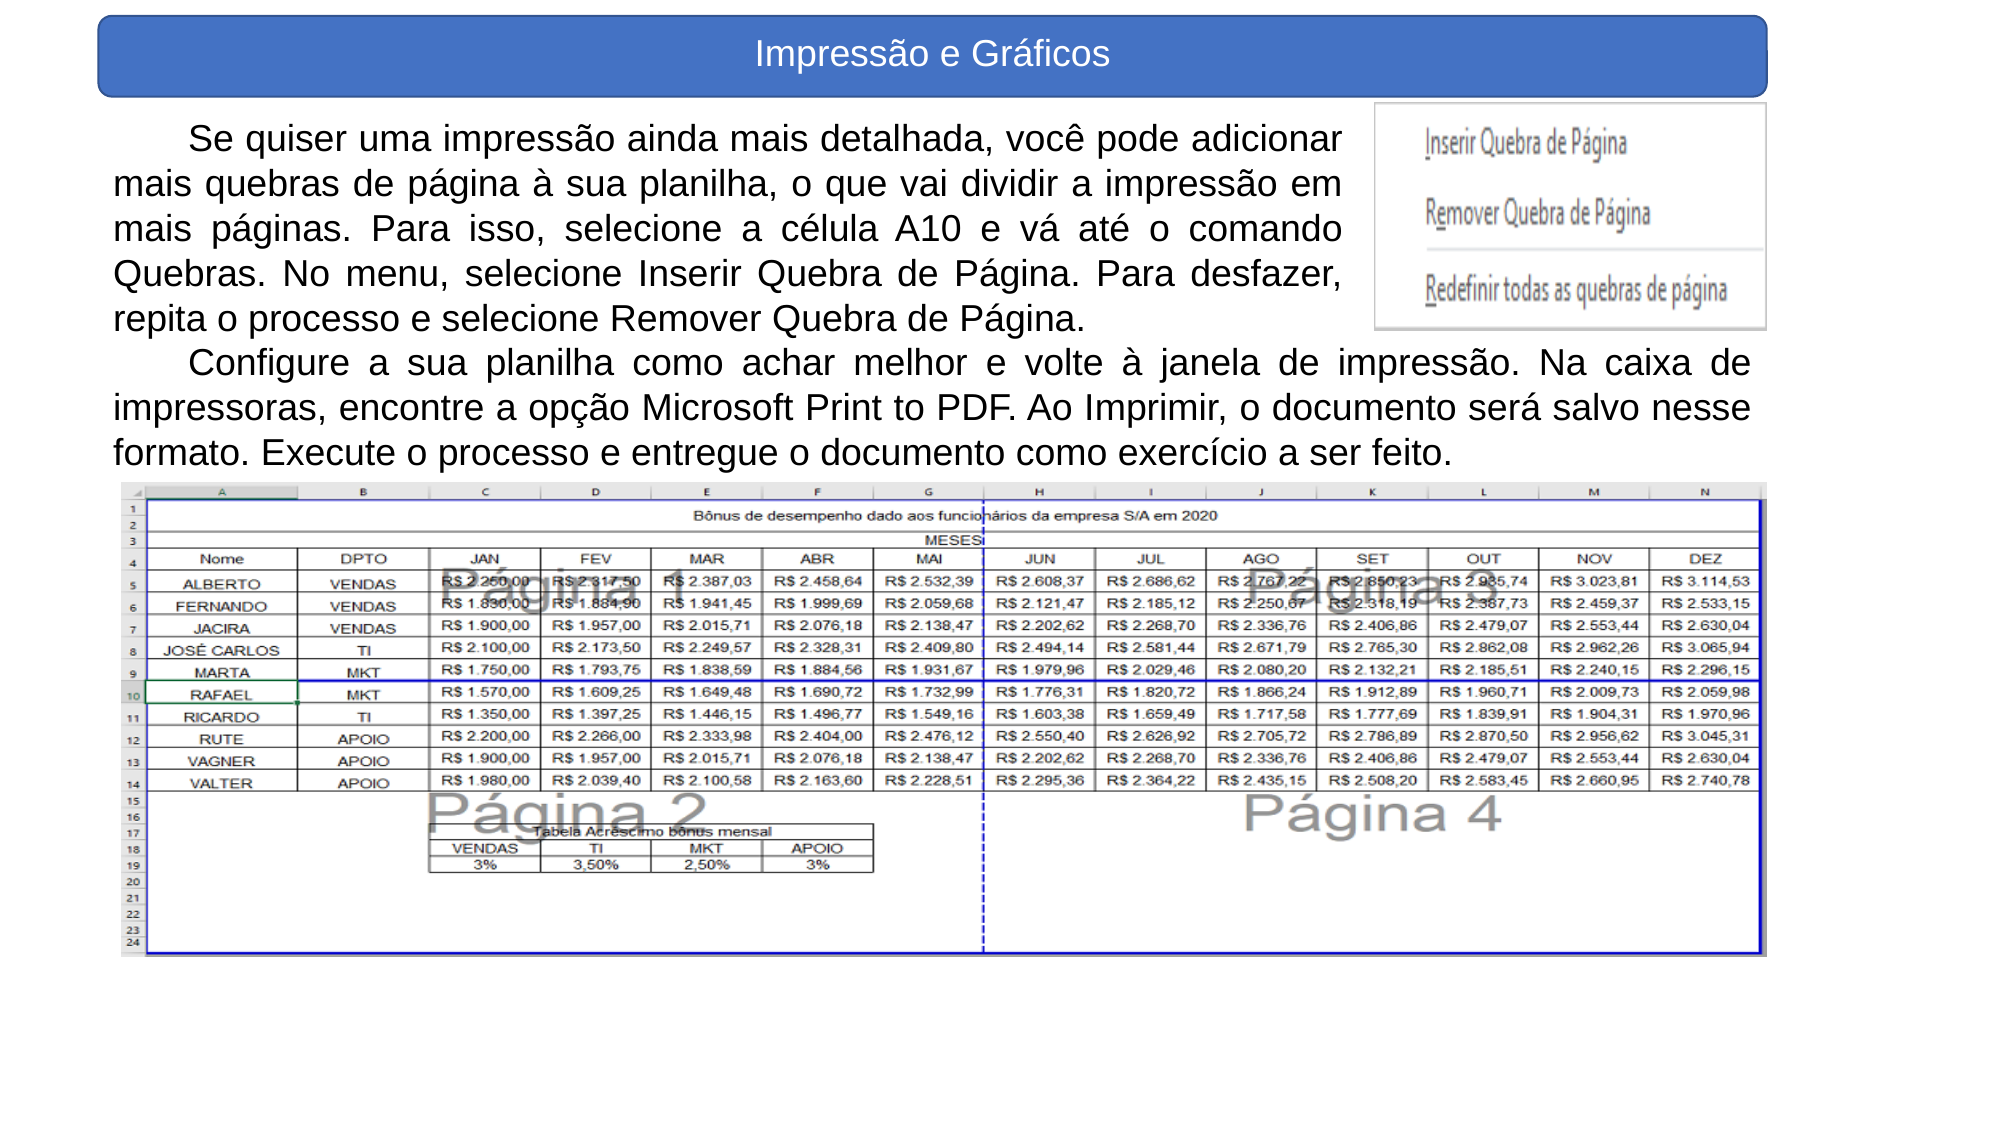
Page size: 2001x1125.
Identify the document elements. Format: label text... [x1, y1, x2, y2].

text_box Impressão e Gráficos [98, 21, 1767, 82]
text_box Se quiser uma impressão ainda mais detalhada, você pode adicionar mais quebras de página à sua planilha, o que vai dividir a impressão em mais páginas. Para isso, selecione a célula A10 e vá até o comando Quebras. No menu, selecione Inserir Quebra de Página. Para desfazer, repita o processo e selecione Remover Quebra de Página. [98, 106, 1358, 330]
text_box [97, 24, 1768, 98]
picture [121, 482, 1767, 957]
text_box Configure a sua planilha como achar melhor e volte à janela de impressão. Na caixa de impressoras, encontre a opção Microsoft Print to PDF. Ao Imprimir, o documento será salvo nesse formato. Execute o processo e entregue o documento como exercício a ser feito. [98, 330, 1767, 481]
picture [1374, 102, 1767, 331]
text_box [100, 14, 1765, 21]
